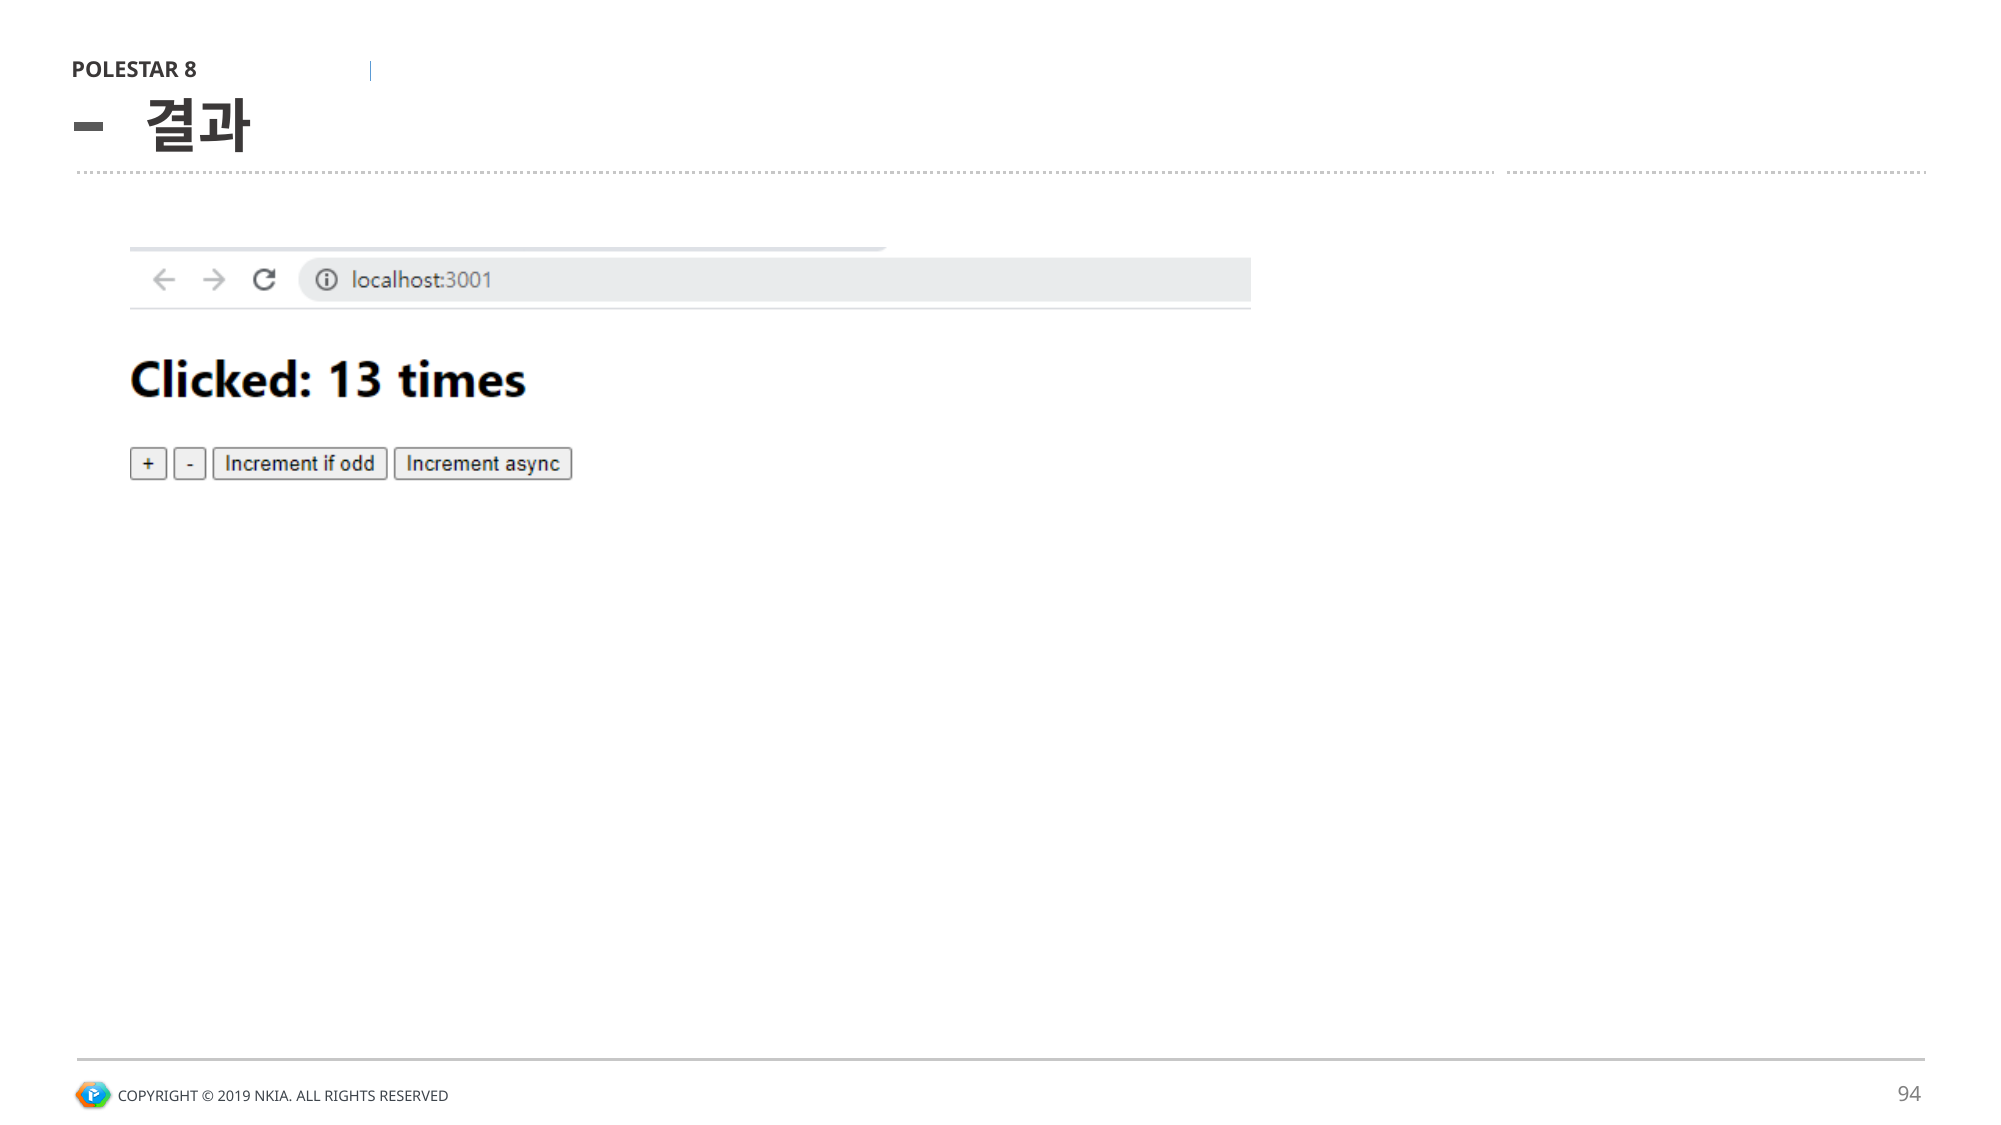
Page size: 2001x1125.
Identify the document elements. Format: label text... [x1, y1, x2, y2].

picture [130, 247, 1251, 723]
picture [67, 1079, 118, 1111]
title 결과 [130, 89, 1597, 165]
